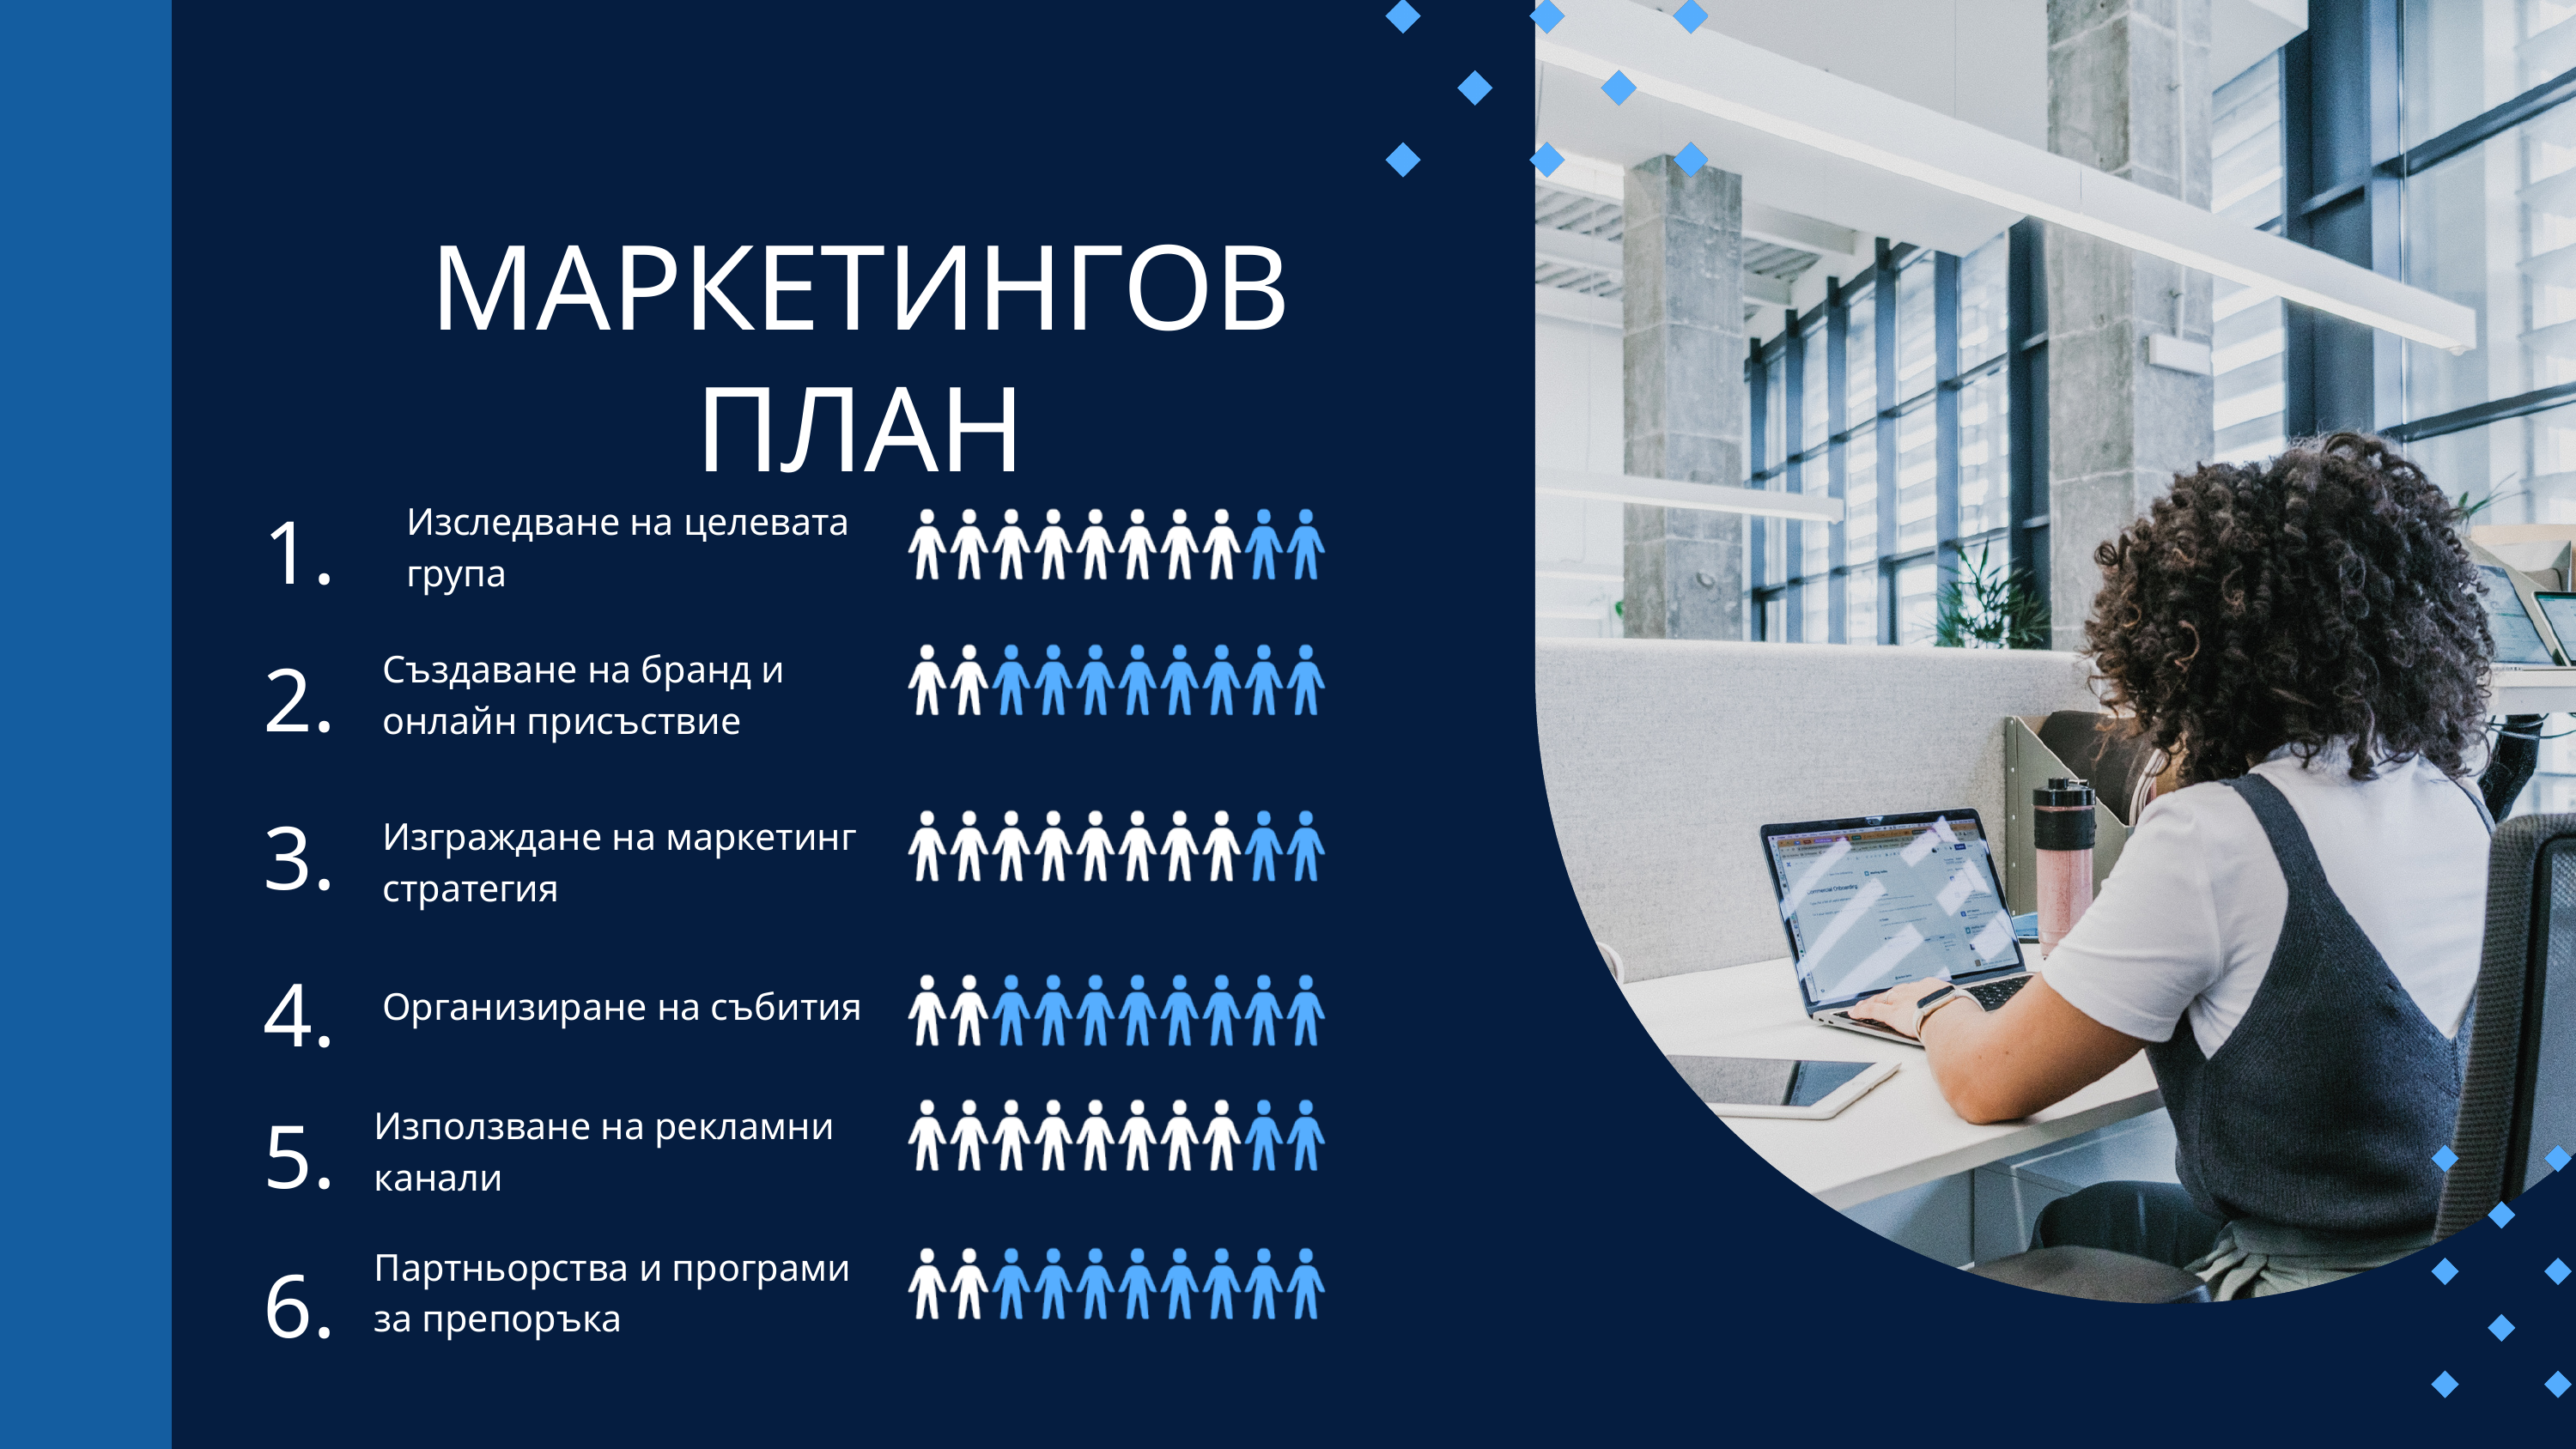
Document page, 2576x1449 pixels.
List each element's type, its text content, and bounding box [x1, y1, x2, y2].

text_box 5. [193, 1101, 407, 1206]
picture [865, 934, 1369, 1365]
text_box [1385, 0, 1529, 178]
text_box Използване на рекламни канали [374, 1095, 860, 1198]
text_box 3. [193, 802, 407, 907]
text_box Организиране на събития [382, 977, 860, 1028]
text_box Изграждане на маркетинг стратегия [382, 806, 860, 909]
text_box 1. [193, 497, 407, 602]
text_box МАРКЕТИНГОВ ПЛАН [287, 212, 1436, 495]
text_box 4. [193, 959, 407, 1064]
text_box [1534, 0, 2576, 1304]
picture [865, 770, 1369, 926]
picture [865, 467, 1369, 759]
text_box 6. [193, 1251, 407, 1356]
text_box 2. [193, 645, 407, 750]
text_box Партньорства и програми за препоръка [374, 1237, 860, 1340]
text_box [2431, 1312, 2576, 1398]
text_box Изследване на целевата група [406, 492, 860, 594]
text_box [0, 0, 172, 1449]
text_box Създаване на бранд и онлайн присъствие [382, 640, 860, 742]
